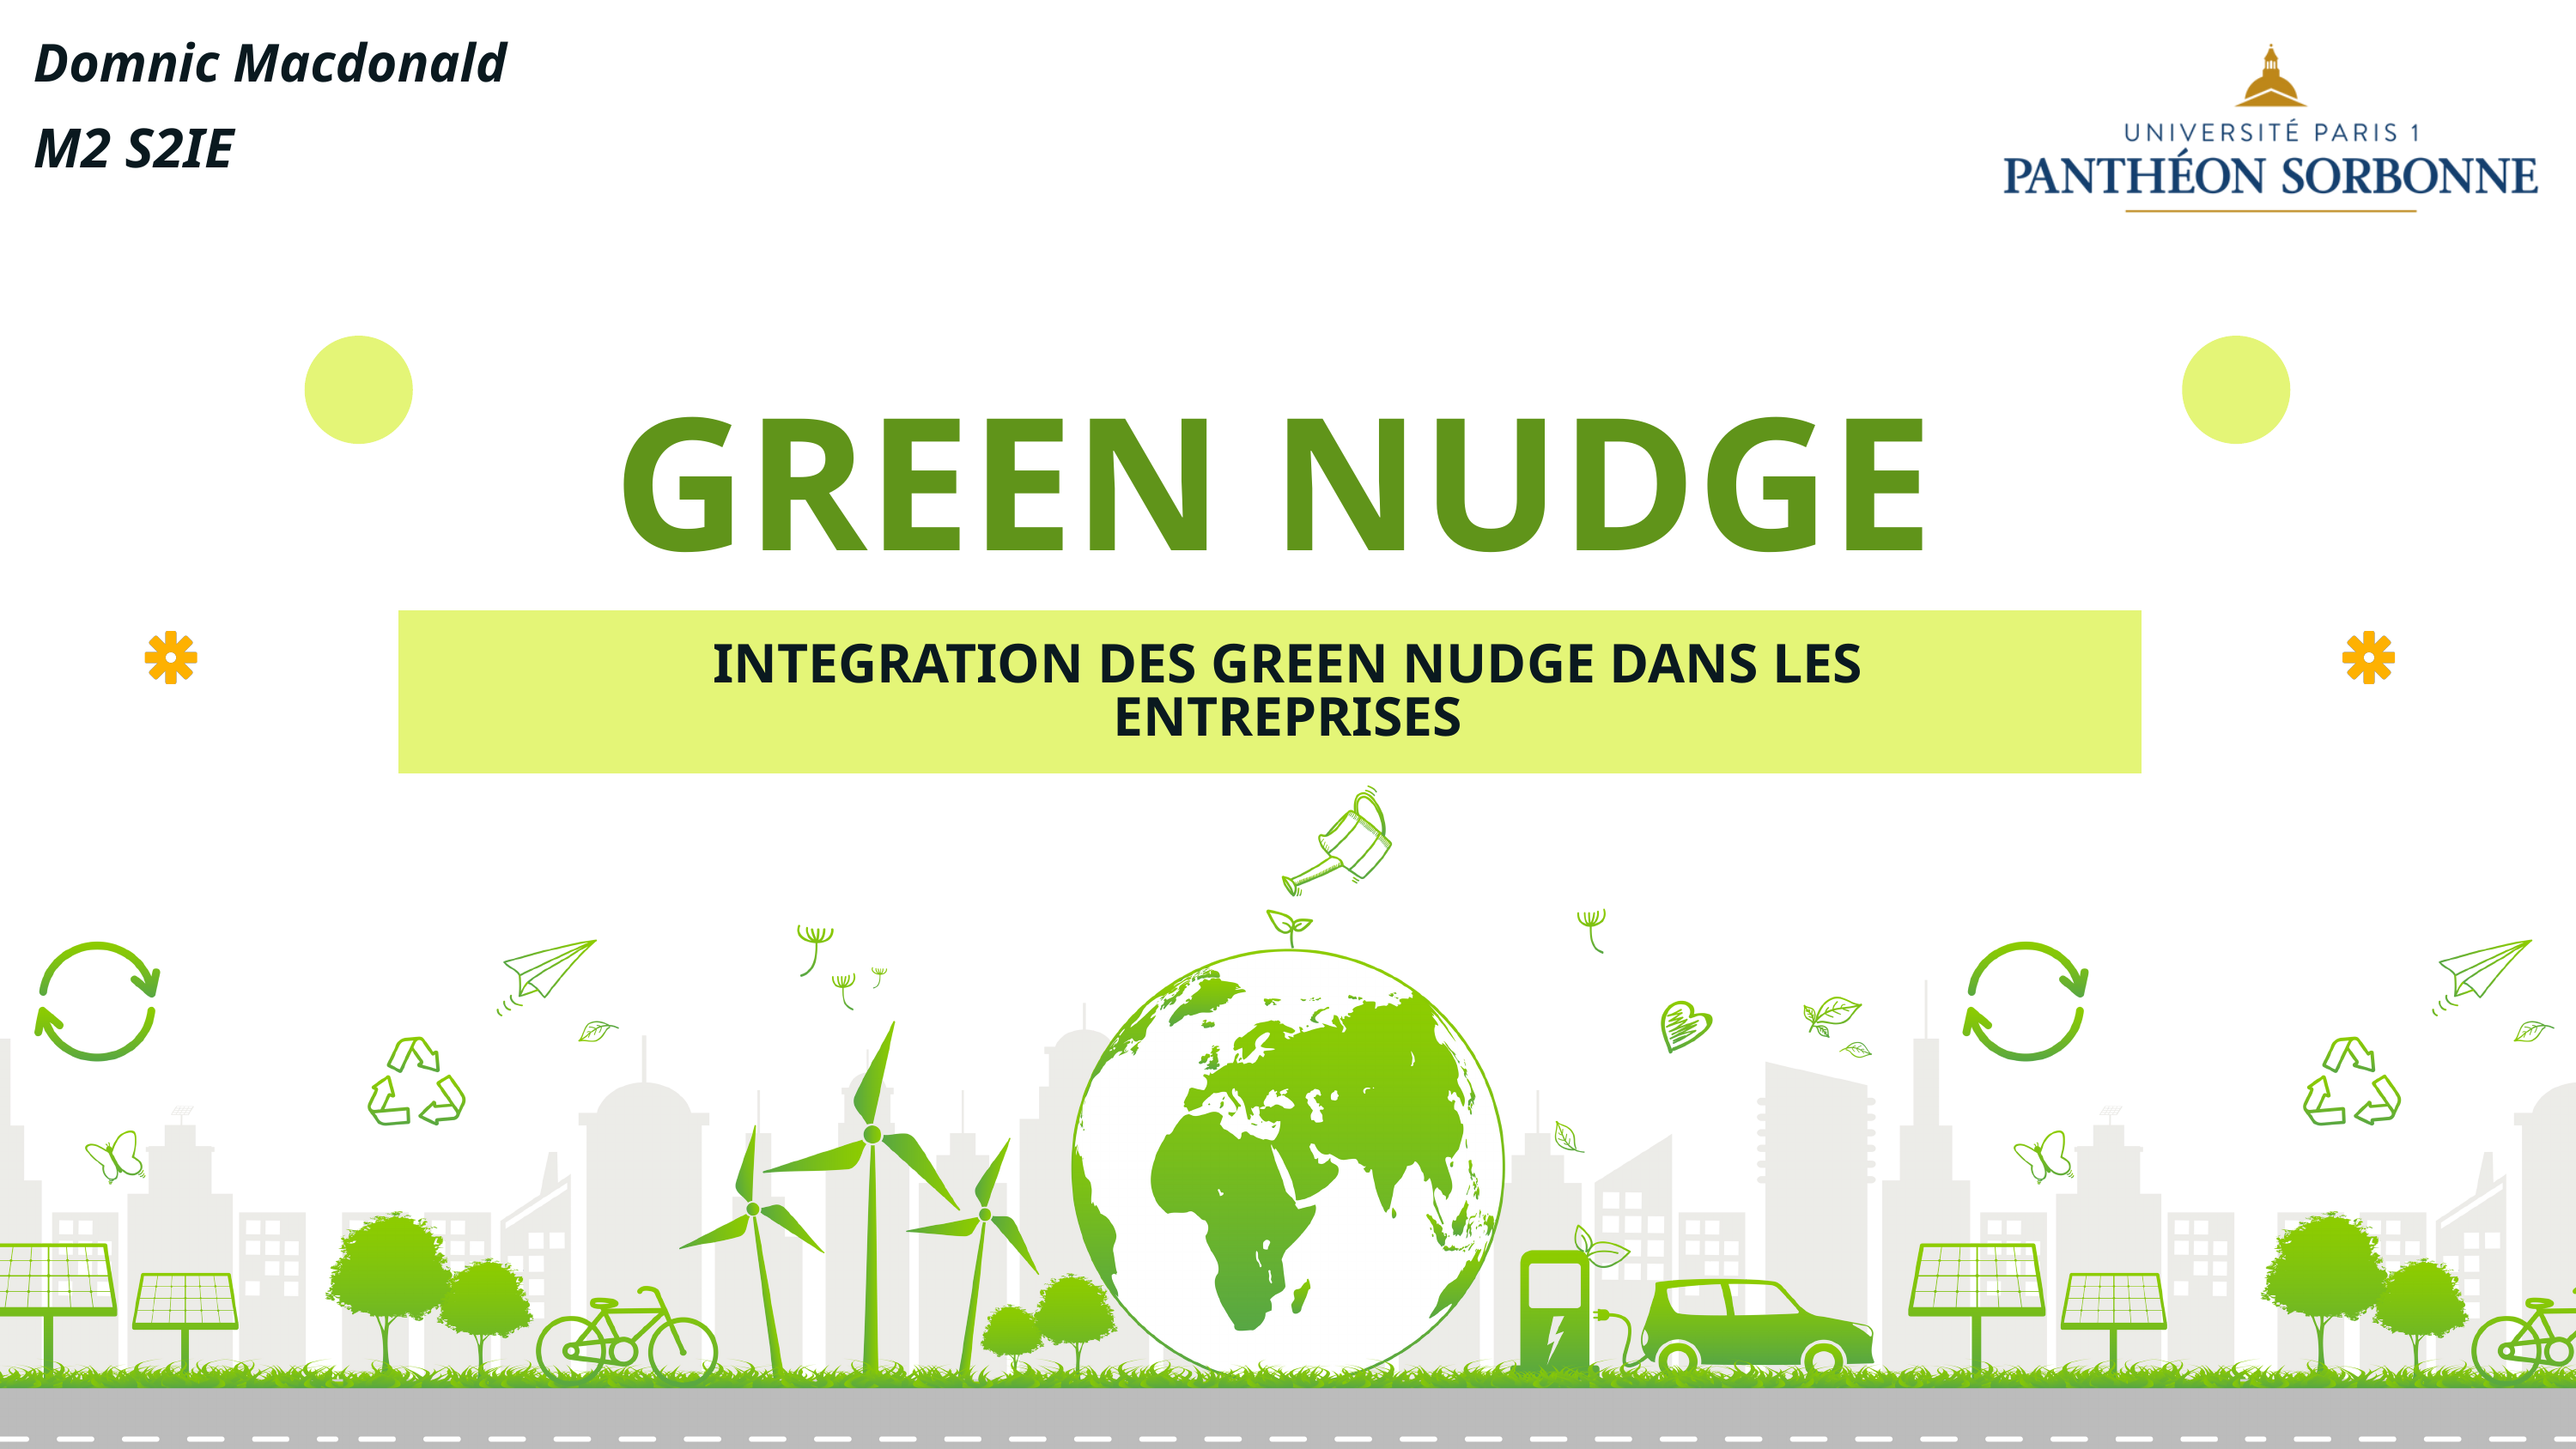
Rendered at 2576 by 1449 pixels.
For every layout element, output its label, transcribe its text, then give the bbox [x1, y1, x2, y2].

text_box [2342, 631, 2396, 684]
text_box Domnic Macdonald [33, 0, 1149, 93]
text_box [2181, 335, 2291, 445]
text_box GREEN NUDGE [462, 403, 2133, 588]
text_box M2 S2IE [33, 111, 1149, 179]
text_box [0, 785, 343, 1449]
text_box [2002, 42, 2541, 215]
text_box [398, 609, 2142, 774]
text_box [2239, 785, 2576, 1449]
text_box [304, 335, 413, 445]
text_box [343, 785, 2239, 1449]
text_box [144, 631, 197, 684]
